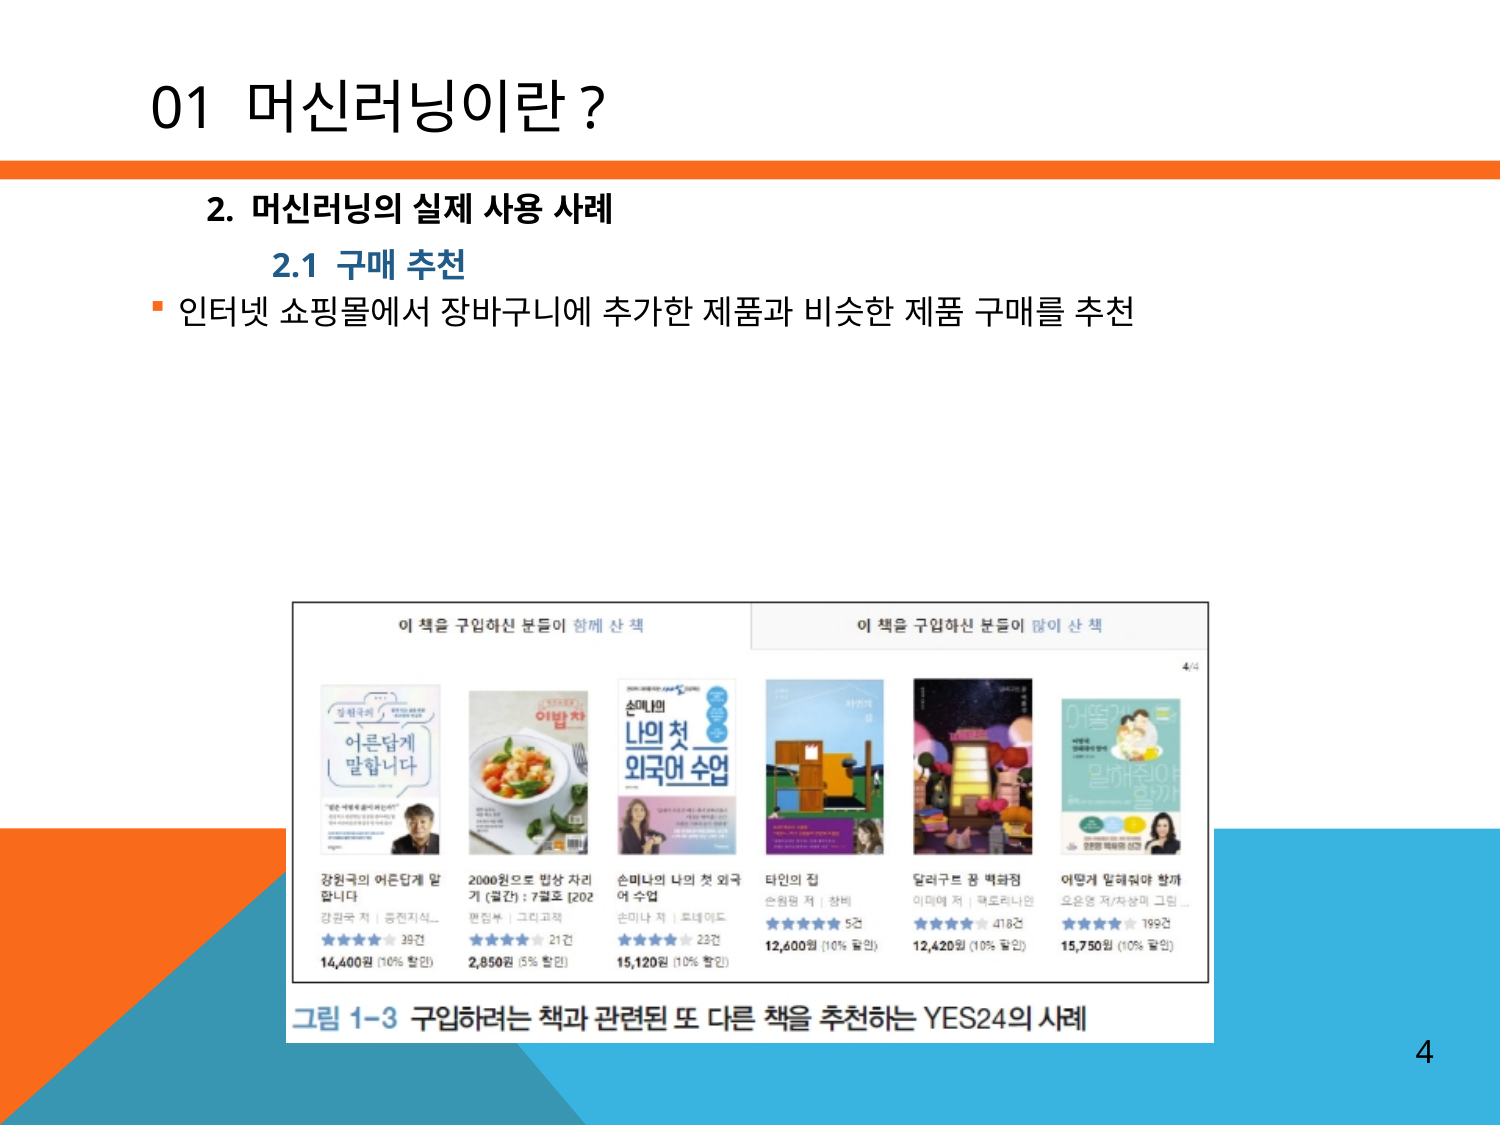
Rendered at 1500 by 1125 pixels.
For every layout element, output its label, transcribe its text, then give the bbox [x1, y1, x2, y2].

picture [286, 593, 1214, 1043]
slide_number 4 [1378, 1012, 1461, 1095]
list 2. 머신러닝의 실제 사용 사례 2.1 구매 추천 인터넷 쇼핑몰에서 장바구니에 추가한 제품과 비슷한 제품 구매를 추천 [135, 180, 1369, 768]
title 01 머신러닝이란? [135, 60, 1369, 150]
